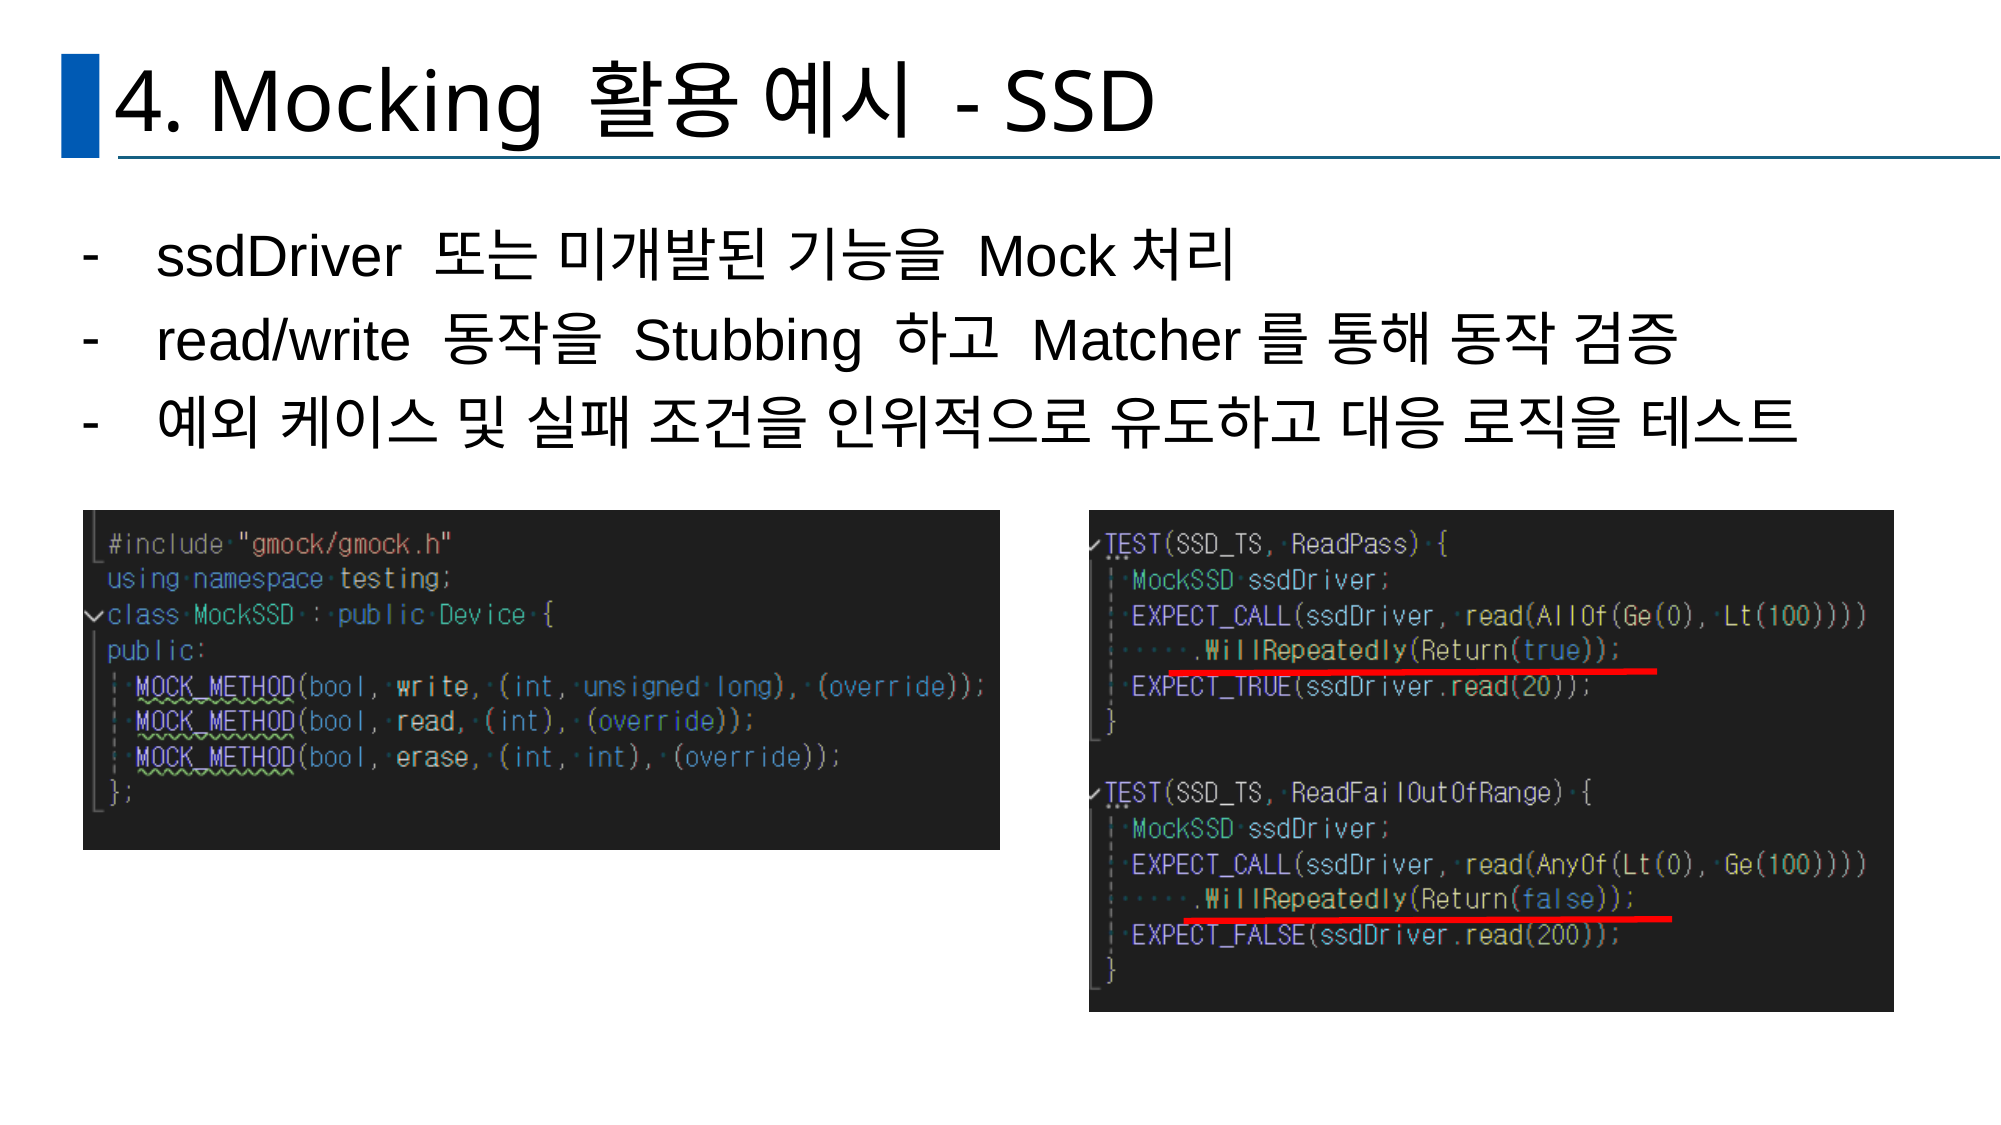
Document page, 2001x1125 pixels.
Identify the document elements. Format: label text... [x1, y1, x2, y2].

title 4. Mocking 활용 예시 - SSD [99, 50, 1825, 158]
text_box ssdDriver 또는 미개발된 기능을 Mock처리 read/write 동작을 Stubbing 하고 Matcher를 통해 동작 검증 예외 케이스 및 실패 조건을 인위적으로 유도하고 대응 로직을 테스트 [36, 196, 1963, 464]
picture [83, 510, 1000, 850]
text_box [1183, 918, 1673, 922]
picture [1089, 510, 1895, 1013]
